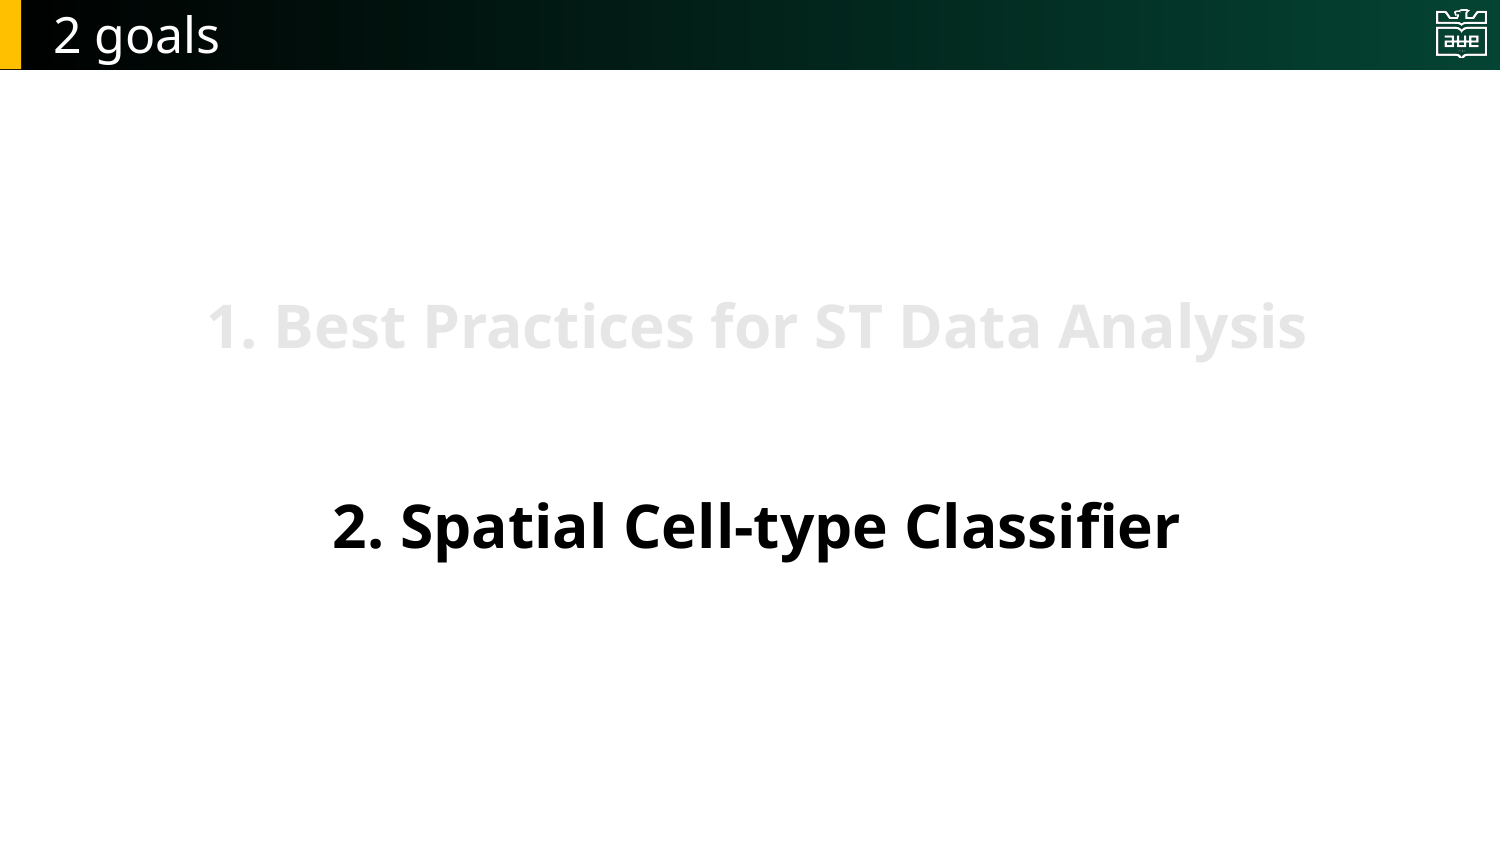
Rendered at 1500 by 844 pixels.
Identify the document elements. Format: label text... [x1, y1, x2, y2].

picture [1436, 9, 1487, 58]
title 2 goals [41, 0, 1388, 76]
list 1. Best Practices for ST Data Analysis 2. Spatial Cell-type Classifier [41, 271, 1462, 695]
